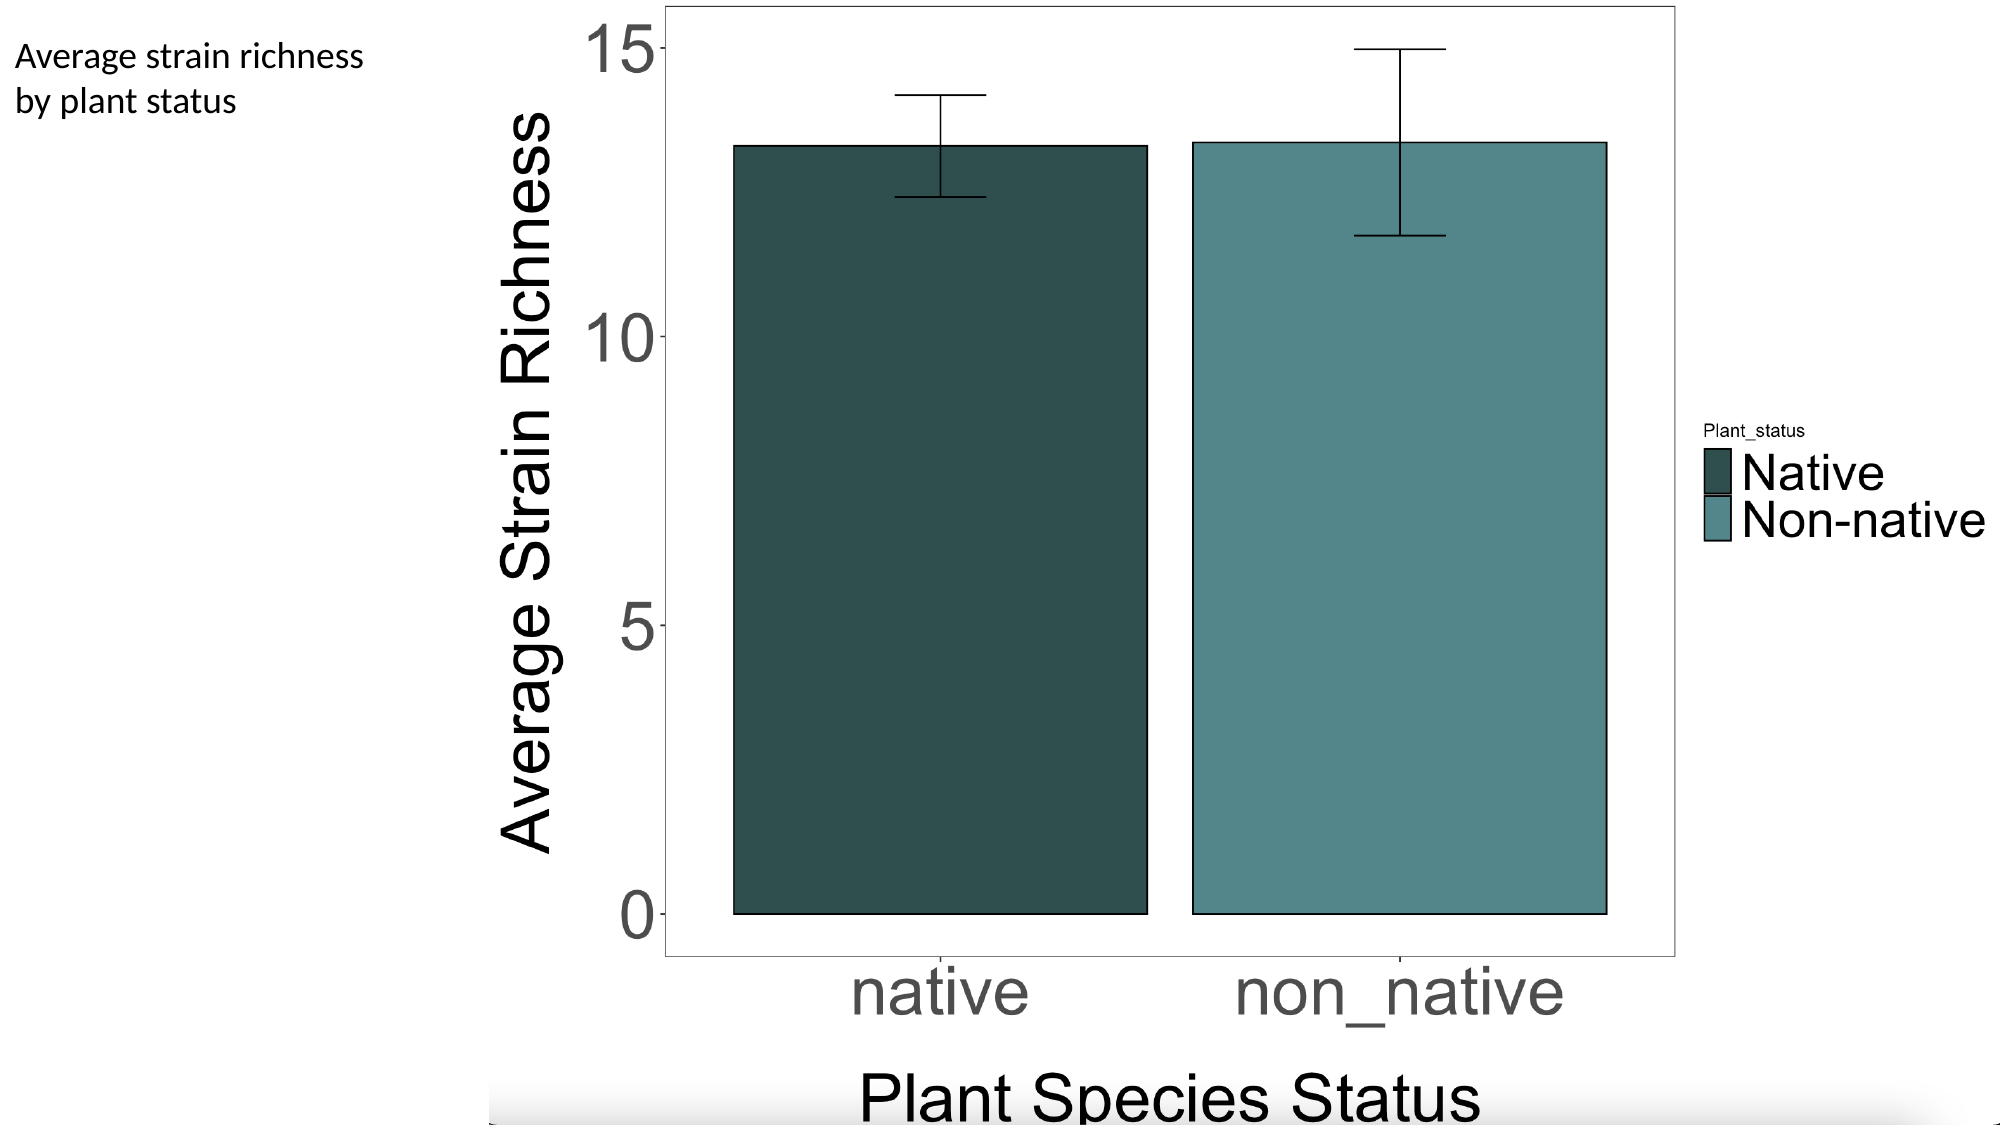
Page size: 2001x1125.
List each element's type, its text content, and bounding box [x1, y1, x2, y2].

picture [489, 0, 2000, 1125]
text_box Average strain richness by plant status [0, 23, 410, 128]
